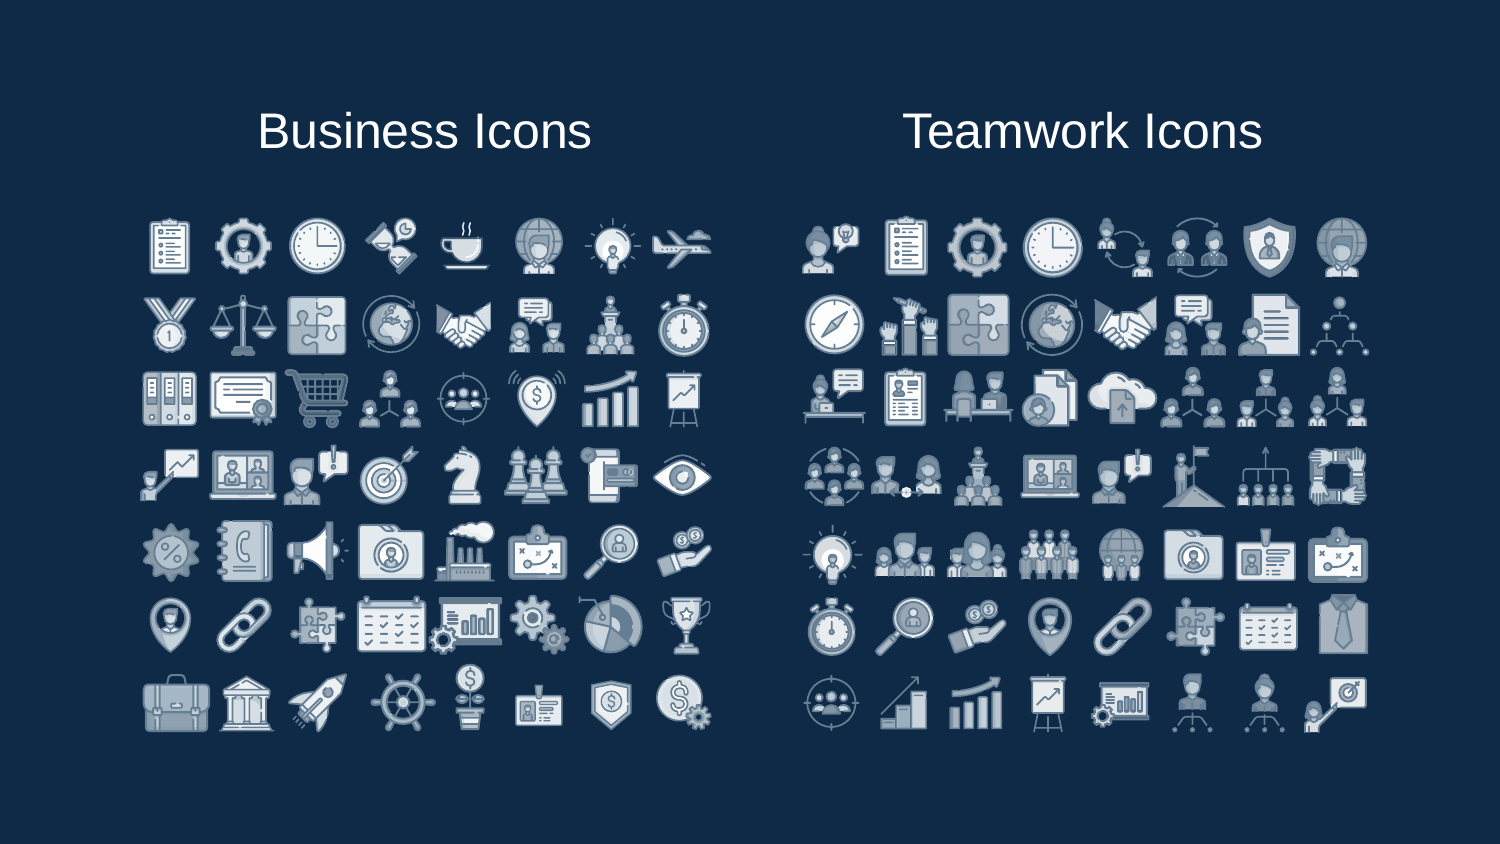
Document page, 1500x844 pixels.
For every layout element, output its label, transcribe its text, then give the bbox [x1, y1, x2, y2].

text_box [1027, 596, 1073, 657]
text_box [287, 217, 347, 275]
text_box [1095, 527, 1146, 582]
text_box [436, 371, 491, 426]
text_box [1093, 296, 1158, 351]
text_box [1161, 444, 1226, 509]
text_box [1308, 296, 1370, 357]
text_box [883, 367, 927, 427]
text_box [1160, 366, 1226, 428]
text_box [583, 217, 642, 275]
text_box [652, 454, 713, 497]
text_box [581, 370, 640, 428]
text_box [286, 521, 350, 581]
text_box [284, 368, 350, 429]
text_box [656, 293, 711, 358]
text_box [214, 597, 274, 654]
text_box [801, 222, 860, 275]
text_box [216, 519, 273, 582]
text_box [1091, 448, 1152, 505]
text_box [1021, 217, 1084, 278]
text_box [149, 217, 191, 275]
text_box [656, 525, 714, 578]
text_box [514, 684, 563, 727]
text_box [1097, 217, 1154, 278]
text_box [289, 597, 347, 654]
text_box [1167, 217, 1228, 278]
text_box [356, 595, 427, 653]
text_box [870, 454, 942, 499]
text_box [509, 594, 570, 655]
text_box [878, 296, 939, 356]
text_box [1170, 673, 1213, 733]
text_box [1235, 528, 1297, 582]
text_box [435, 301, 492, 350]
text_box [287, 295, 347, 356]
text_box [428, 596, 503, 655]
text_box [209, 294, 277, 357]
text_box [454, 663, 486, 731]
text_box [1090, 681, 1150, 729]
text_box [364, 217, 419, 275]
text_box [582, 524, 640, 581]
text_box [1018, 529, 1080, 581]
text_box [1318, 593, 1369, 655]
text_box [142, 673, 211, 733]
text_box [141, 522, 201, 583]
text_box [370, 673, 438, 732]
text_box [1311, 217, 1368, 278]
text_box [443, 445, 482, 505]
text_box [149, 597, 192, 654]
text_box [651, 229, 712, 269]
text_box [884, 215, 929, 276]
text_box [879, 676, 928, 730]
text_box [1091, 597, 1154, 657]
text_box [433, 520, 497, 582]
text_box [578, 446, 639, 504]
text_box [1237, 293, 1301, 357]
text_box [287, 673, 348, 733]
text_box Business Icons [139, 83, 711, 163]
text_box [358, 369, 422, 428]
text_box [437, 221, 491, 271]
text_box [590, 680, 632, 731]
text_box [1307, 366, 1368, 428]
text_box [578, 594, 645, 654]
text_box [1243, 673, 1286, 733]
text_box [949, 676, 1003, 730]
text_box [947, 217, 1008, 278]
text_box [586, 295, 635, 356]
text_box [665, 369, 702, 428]
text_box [947, 293, 1010, 357]
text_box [1238, 217, 1301, 278]
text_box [1236, 446, 1295, 507]
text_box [283, 444, 350, 506]
text_box Teamwork Icons [797, 83, 1369, 163]
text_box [1236, 368, 1295, 428]
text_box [357, 523, 425, 581]
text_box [209, 371, 277, 427]
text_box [653, 674, 712, 731]
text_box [800, 294, 868, 355]
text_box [1021, 368, 1078, 428]
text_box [947, 599, 1008, 655]
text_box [801, 368, 867, 425]
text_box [1029, 673, 1067, 733]
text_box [662, 596, 711, 655]
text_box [1020, 454, 1081, 499]
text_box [874, 596, 935, 657]
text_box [142, 371, 198, 427]
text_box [801, 524, 864, 585]
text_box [874, 532, 936, 578]
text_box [1086, 371, 1155, 425]
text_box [214, 217, 273, 275]
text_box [1016, 293, 1086, 357]
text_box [806, 597, 856, 657]
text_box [1165, 596, 1227, 657]
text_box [946, 531, 1008, 579]
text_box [357, 445, 420, 505]
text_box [510, 217, 564, 275]
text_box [507, 524, 568, 581]
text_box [1238, 602, 1299, 651]
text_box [1303, 676, 1368, 734]
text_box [142, 297, 197, 354]
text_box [1307, 446, 1368, 507]
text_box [1164, 294, 1227, 357]
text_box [942, 370, 1015, 423]
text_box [218, 675, 275, 732]
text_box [139, 448, 200, 502]
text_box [358, 294, 423, 354]
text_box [208, 450, 277, 501]
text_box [1163, 529, 1224, 581]
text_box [1307, 526, 1369, 584]
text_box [802, 674, 860, 732]
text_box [804, 446, 865, 507]
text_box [508, 297, 565, 354]
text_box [953, 446, 1003, 507]
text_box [507, 369, 566, 428]
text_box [503, 445, 568, 505]
